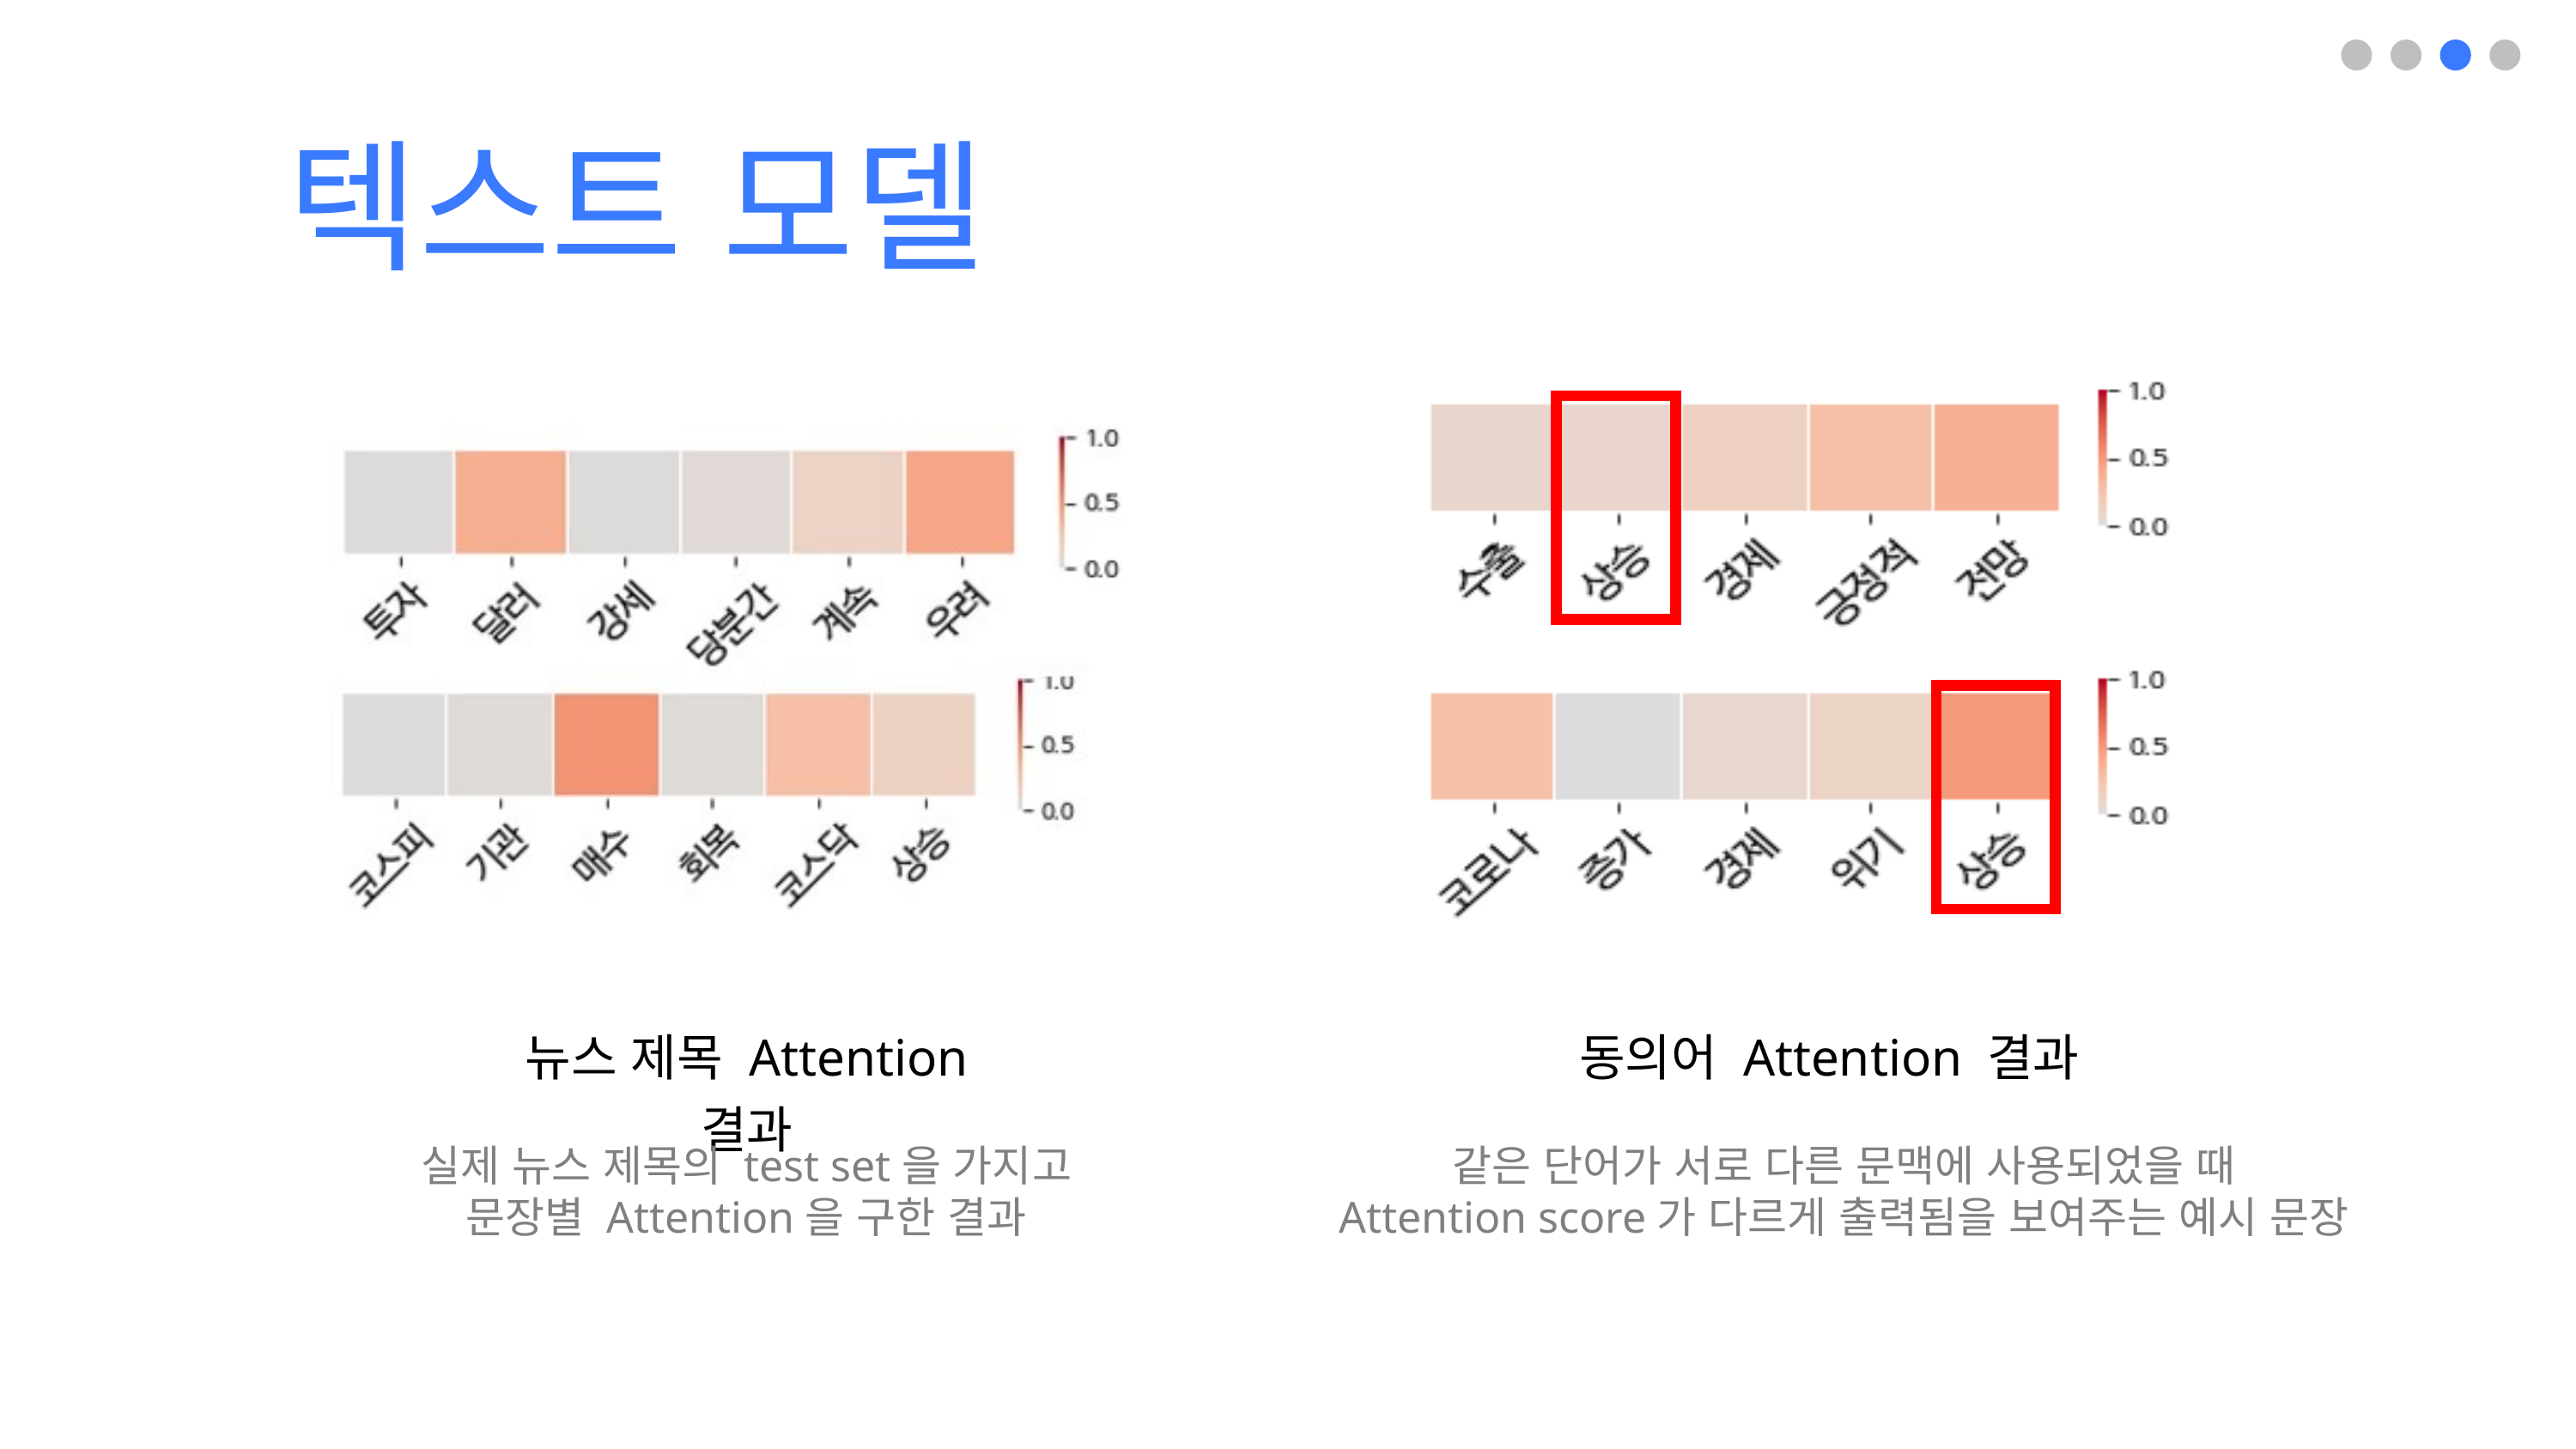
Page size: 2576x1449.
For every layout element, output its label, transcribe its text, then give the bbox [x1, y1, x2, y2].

text_box 같은 단어가 서로 다른 문맥에 사용되었을 때 Attention score가 다르게 출력됨을 보여주는 예시 문장 [1266, 1132, 2422, 1229]
text_box [2388, 37, 2424, 73]
text_box [2438, 37, 2473, 73]
text_box [2339, 37, 2374, 73]
text_box [2488, 37, 2523, 73]
text_box 텍스트 모델 [275, 110, 1663, 320]
text_box 동의어 Attention 결과 [1545, 1007, 2114, 1093]
text_box 뉴스 제목 Attention 결과 [462, 1007, 1031, 1132]
picture [313, 392, 1182, 917]
text_box 실제 뉴스 제목의 test set을 가지고 문장별 Attention을 구한 결과 [386, 1132, 1106, 1229]
picture [1394, 348, 2263, 961]
